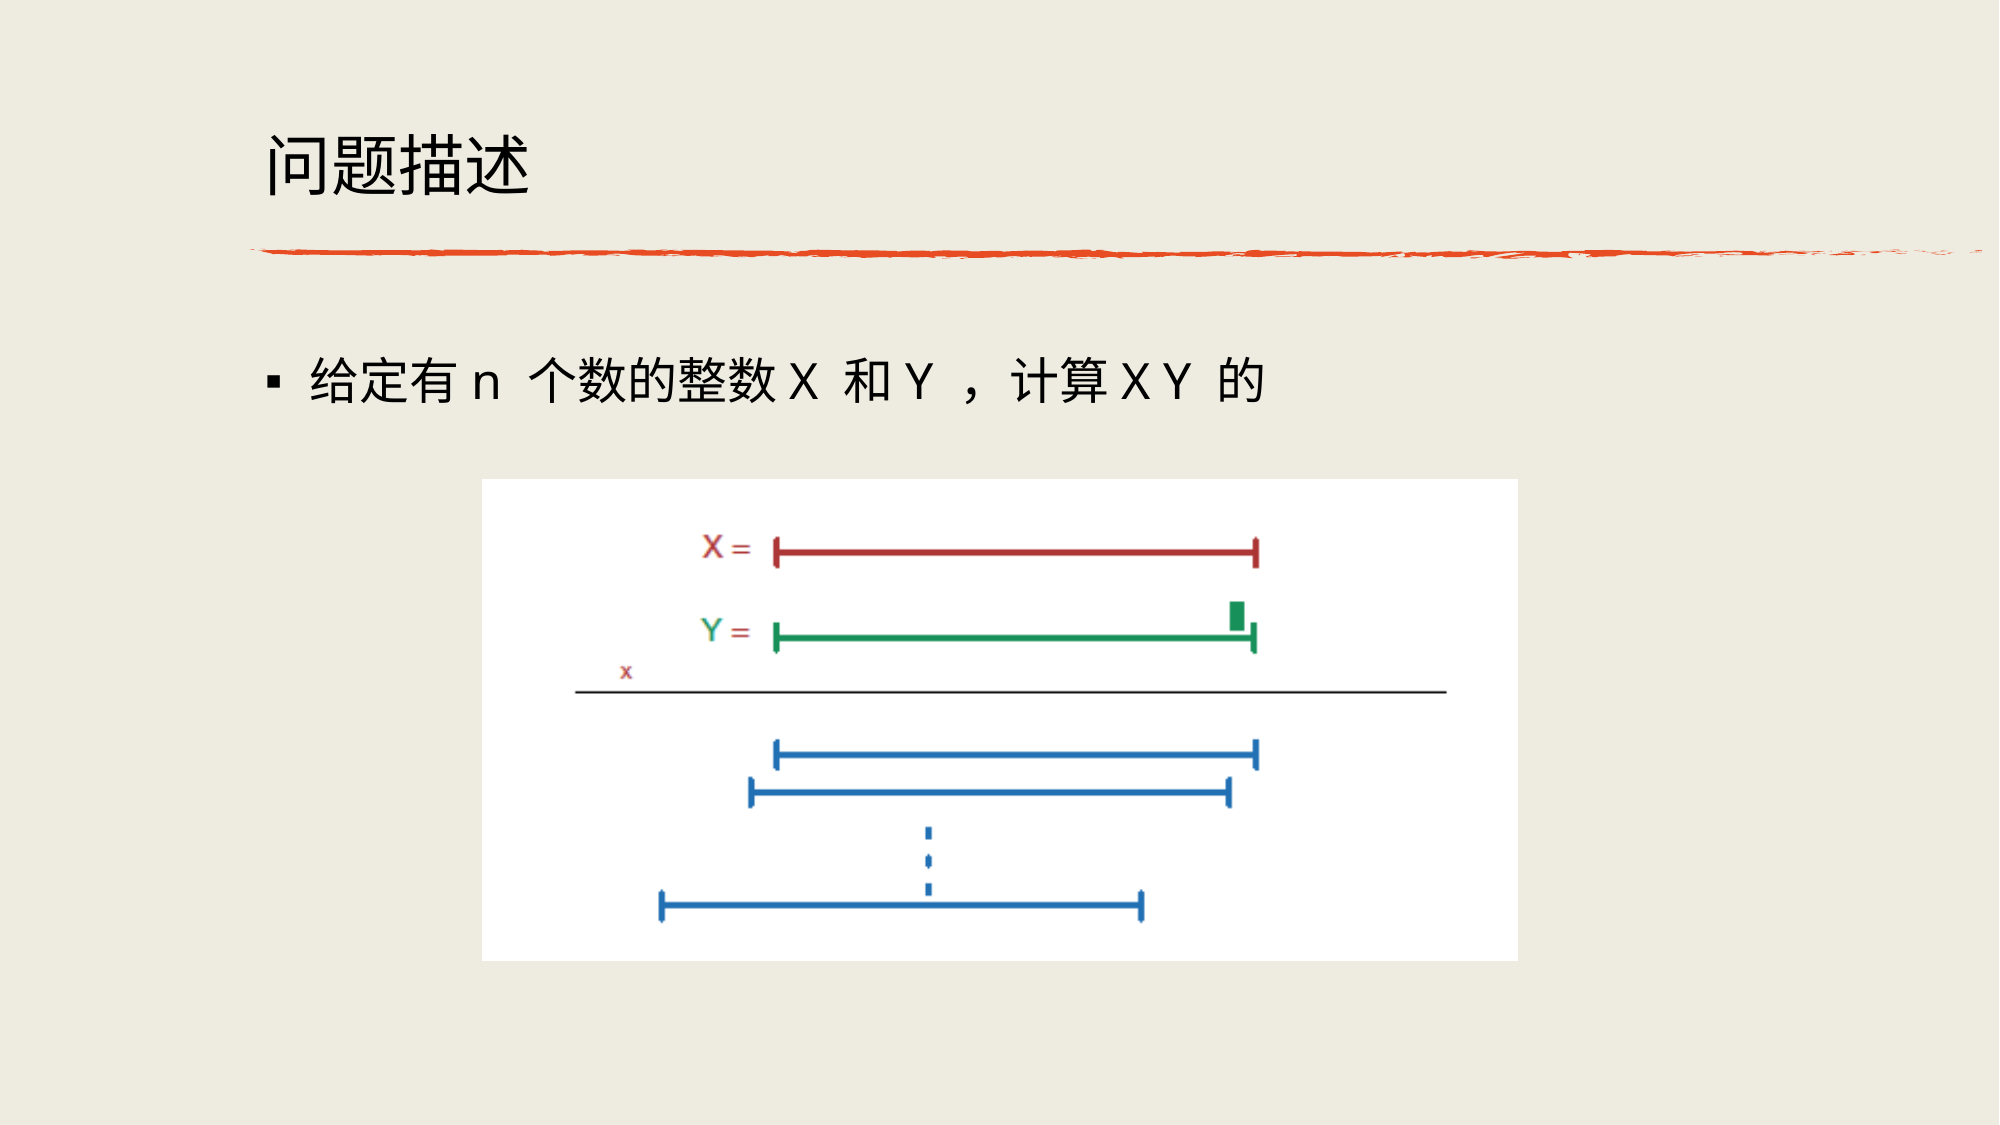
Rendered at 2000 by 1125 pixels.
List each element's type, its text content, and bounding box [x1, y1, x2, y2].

picture [481, 479, 1518, 962]
title 问题描述 [249, 45, 1750, 213]
list 给定有n 个数的整数X 和Y ，计算X Y 的 [249, 312, 1750, 1013]
